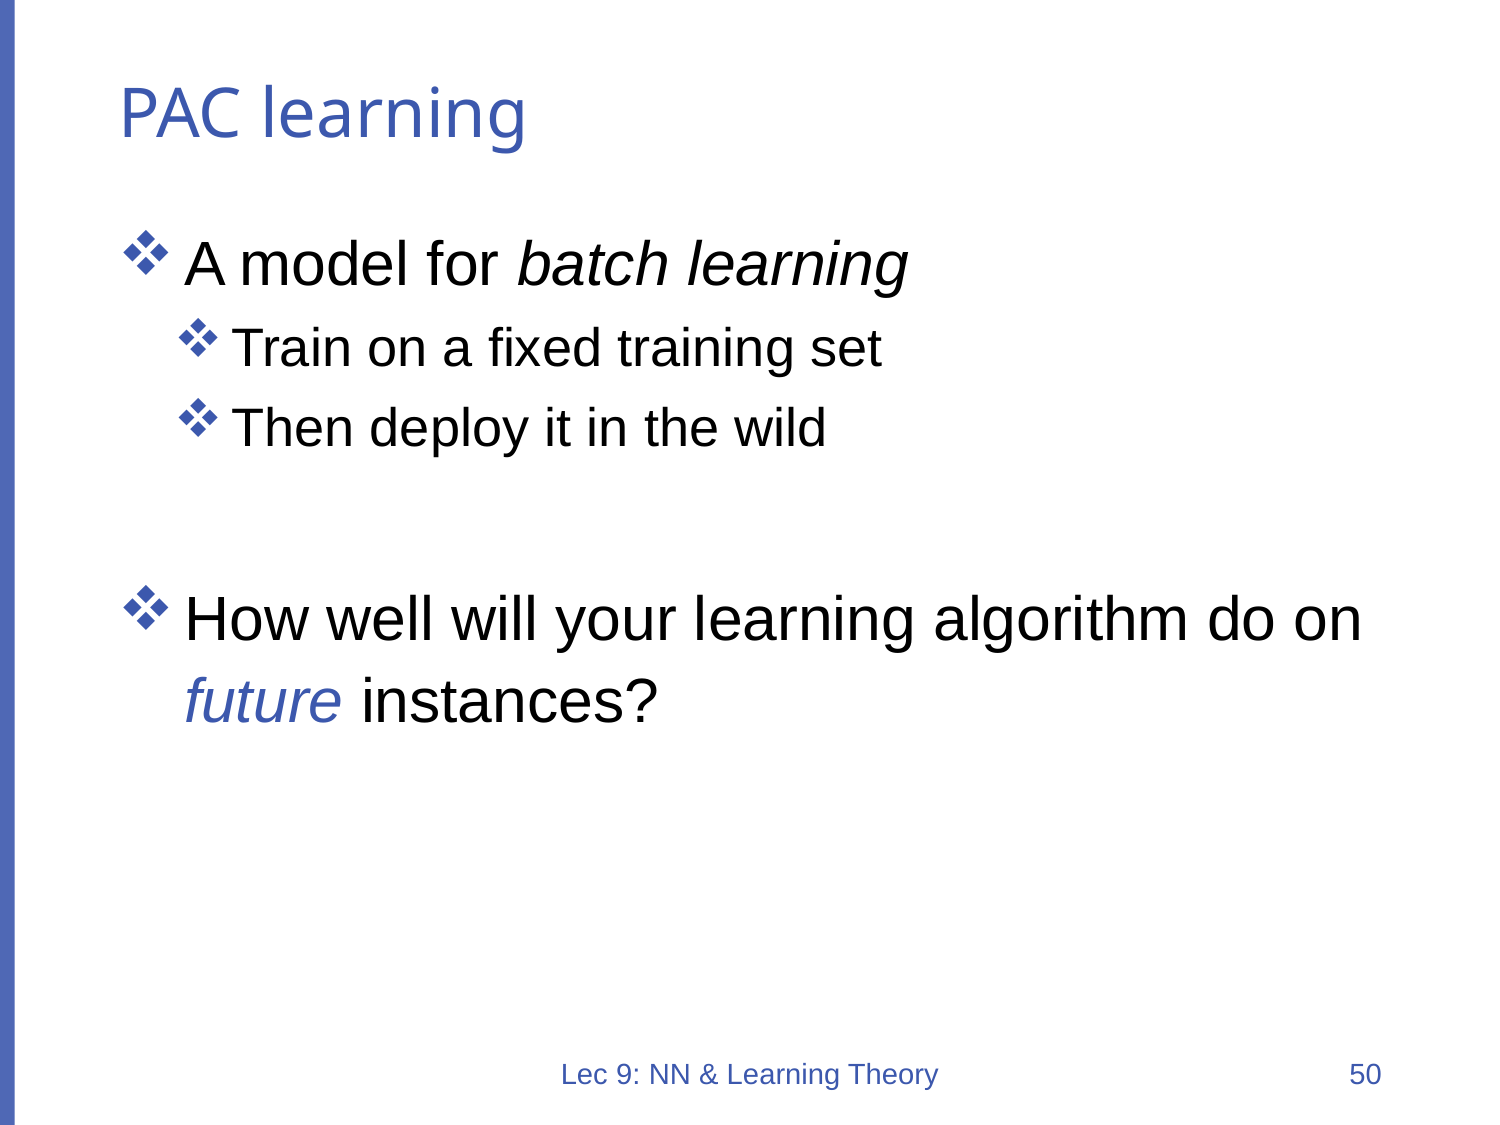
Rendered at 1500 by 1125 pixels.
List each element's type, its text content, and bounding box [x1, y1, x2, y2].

list A model for batch learning Train on a fixed training set Then deploy it in the wild How well will your learning algorithm do on future instances? [103, 208, 1397, 1014]
slide_number 50 [1059, 1042, 1397, 1103]
footer Lec 9: NN & Learning Theory [496, 1042, 1004, 1103]
title PAC learning [103, 59, 1397, 171]
